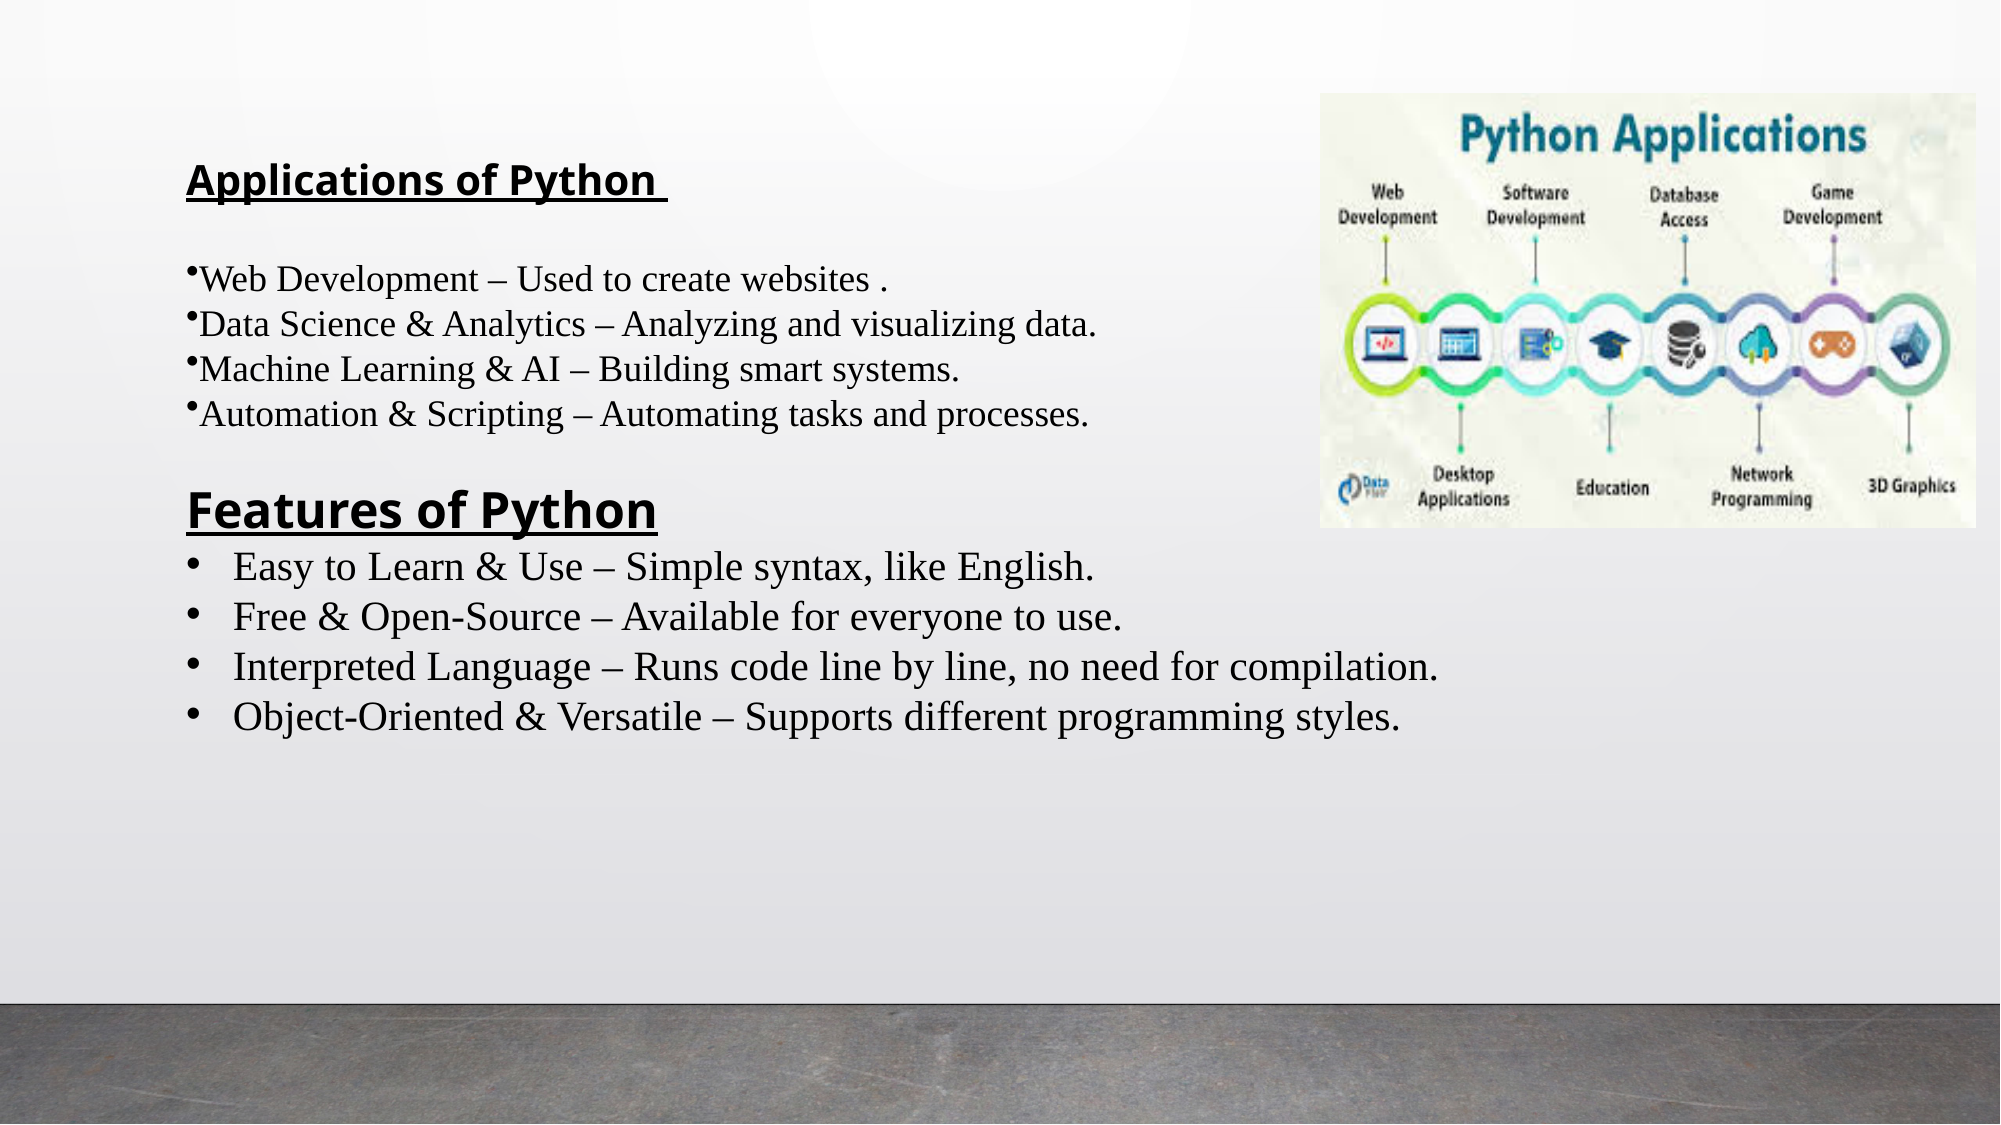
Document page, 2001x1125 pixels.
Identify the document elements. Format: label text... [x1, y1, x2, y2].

text_box Applications of Python Web Development – Used to create websites . Data Science & Analytics – Analyzing and visualizing data. Machine Learning & AI – Building smart systems. Automation & Scripting – Automating tasks and processes. Features of Python Easy to Learn & Use – Simple syntax, like English. Free & Open-Source – Available for everyone to use. Interpreted Language – Runs code line by line, no need for compilation. Object-Oriented & Versatile – Supports different programming styles. [170, 145, 1829, 941]
picture [0, 1004, 2000, 1124]
picture [1320, 92, 1977, 528]
